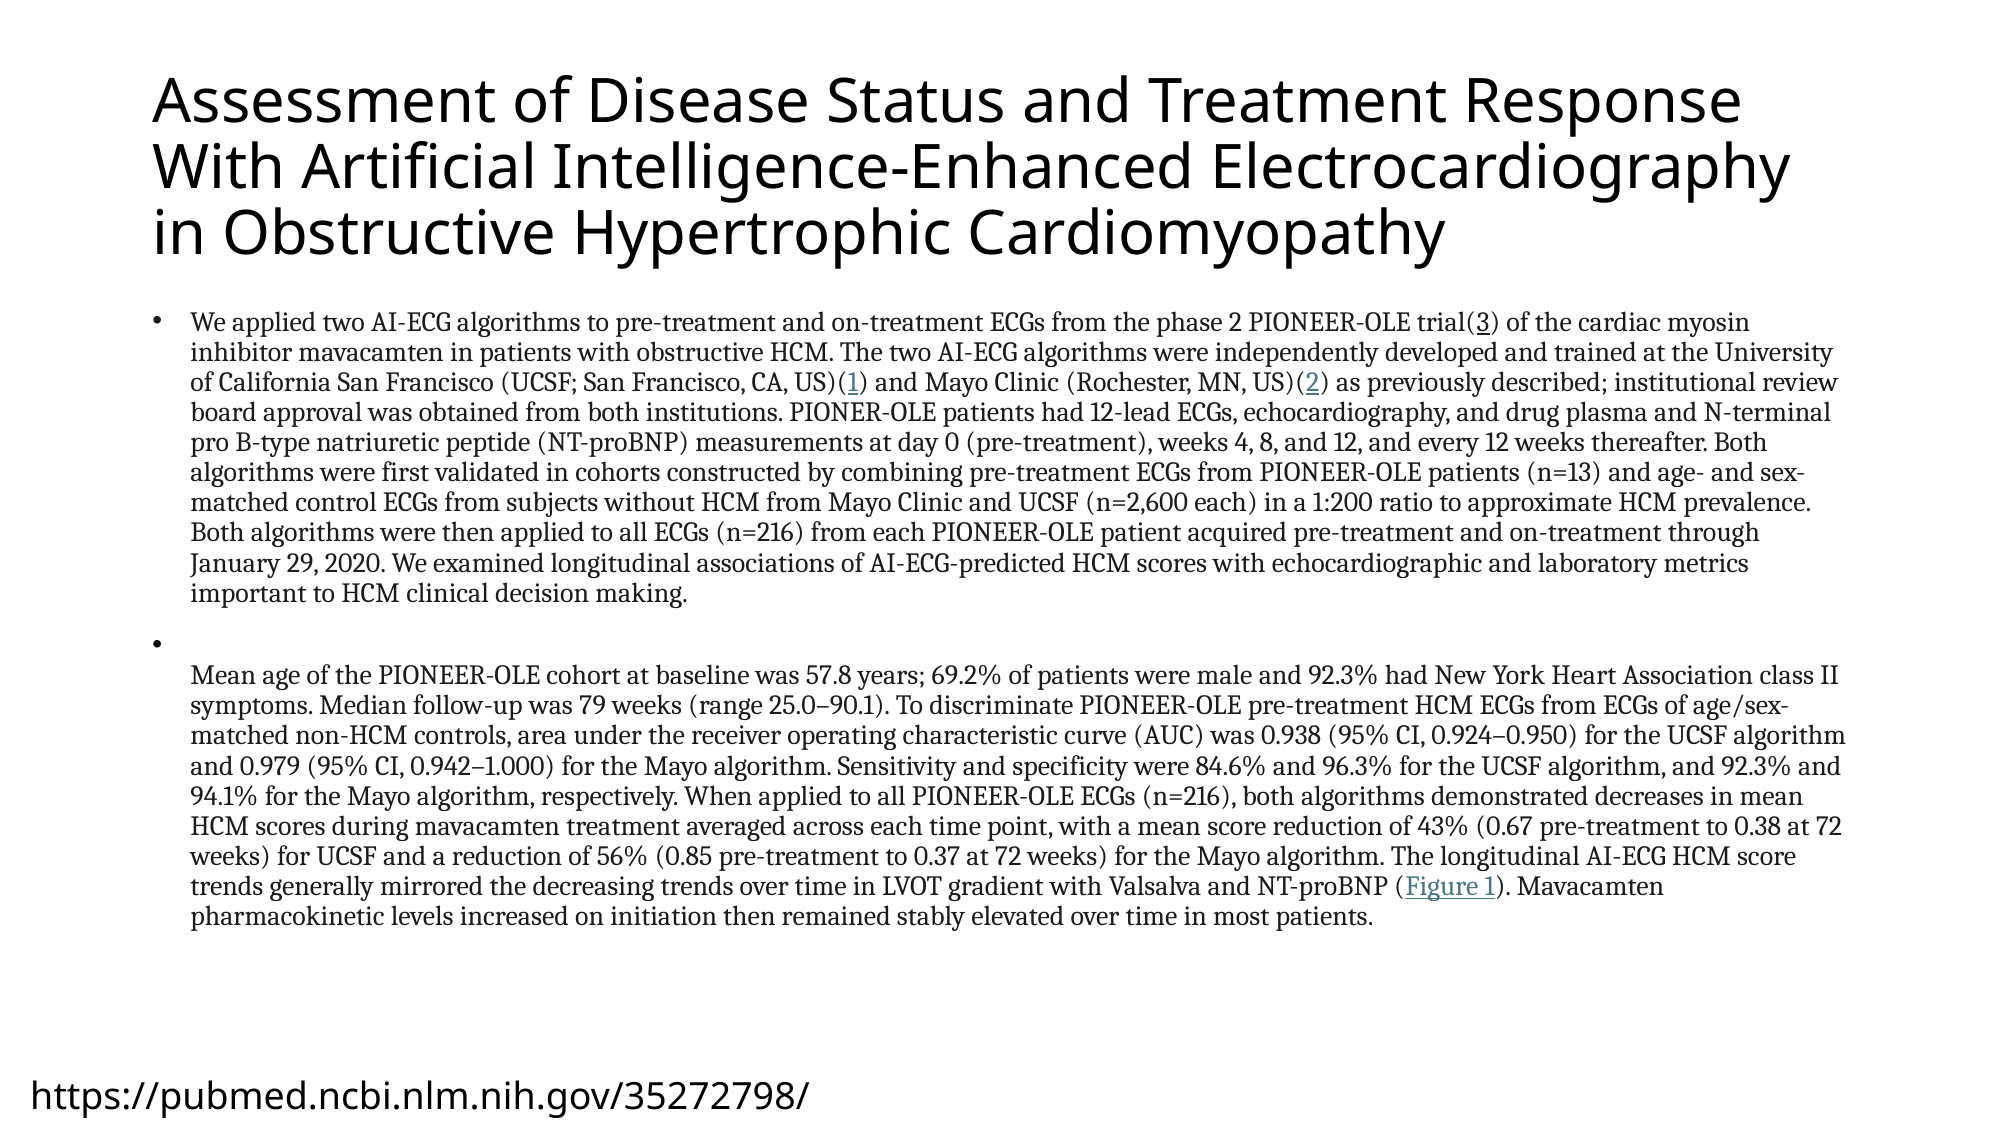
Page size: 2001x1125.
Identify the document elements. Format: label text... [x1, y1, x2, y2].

title Assessment of Disease Status and Treatment Response With Artificial Intelligence-Enhanced Electrocardiography in Obstructive Hypertrophic Cardiomyopathy [137, 59, 1863, 278]
list We applied two AI-ECG algorithms to pre-treatment and on-treatment ECGs from the phase 2 PIONEER-OLE trial(3) of the cardiac myosin inhibitor mavacamten in patients with obstructive HCM. The two AI-ECG algorithms were independently developed and trained at the University of California San Francisco (UCSF; San Francisco, CA, US)(1) and Mayo Clinic (Rochester, MN, US)(2) as previously described; institutional review board approval was obtained from both institutions. PIONER-OLE patients had 12-lead ECGs, echocardiography, and drug plasma and N-terminal pro B-type natriuretic peptide (NT-proBNP) measurements at day 0 (pre-treatment), weeks 4, 8, and 12, and every 12 weeks thereafter. Both algorithms were first validated in cohorts constructed by combining pre-treatment ECGs from PIONEER-OLE patients (n=13) and age- and sex-matched control ECGs from subjects without HCM from Mayo Clinic and UCSF (n=2,600 each) in a 1:200 ratio to approximate HCM prevalence. Both algorithms were then applied to all ECGs (n=216) from each PIONEER-OLE patient acquired pre-treatment and on-treatment through January 29, 2020. We examined longitudinal associations of AI-ECG-predicted HCM scores with echocardiographic and laboratory metrics important to HCM clinical decision making. Mean age of the PIONEER-OLE cohort at baseline was 57.8 years; 69.2% of patients were male and 92.3% had New York Heart Association class II symptoms. Median follow-up was 79 weeks (range 25.0–90.1). To discriminate PIONEER-OLE pre-treatment HCM ECGs from ECGs of age/sex-matched non-HCM controls, area under the receiver operating characteristic curve (AUC) was 0.938 (95% CI, 0.924–0.950) for the UCSF algorithm and 0.979 (95% CI, 0.942–1.000) for the Mayo algorithm. Sensitivity and specificity were 84.6% and 96.3% for the UCSF algorithm, and 92.3% and 94.1% for the Mayo algorithm, respectively. When applied to all PIONEER-OLE ECGs (n=216), both algorithms demonstrated decreases in mean HCM scores during mavacamten treatment averaged across each time point, with a mean score reduction of 43% (0.67 pre-treatment to 0.38 at 72 weeks) for UCSF and a reduction of 56% (0.85 pre-treatment to 0.37 at 72 weeks) for the Mayo algorithm. The longitudinal AI-ECG HCM score trends generally mirrored the decreasing trends over time in LVOT gradient with Valsalva and NT-proBNP (Figure 1). Mavacamten pharmacokinetic levels increased on initiation then remained stably elevated over time in most patients. [137, 299, 1863, 1014]
text_box https://pubmed.ncbi.nlm.nih.gov/35272798/ [15, 1064, 1017, 1125]
